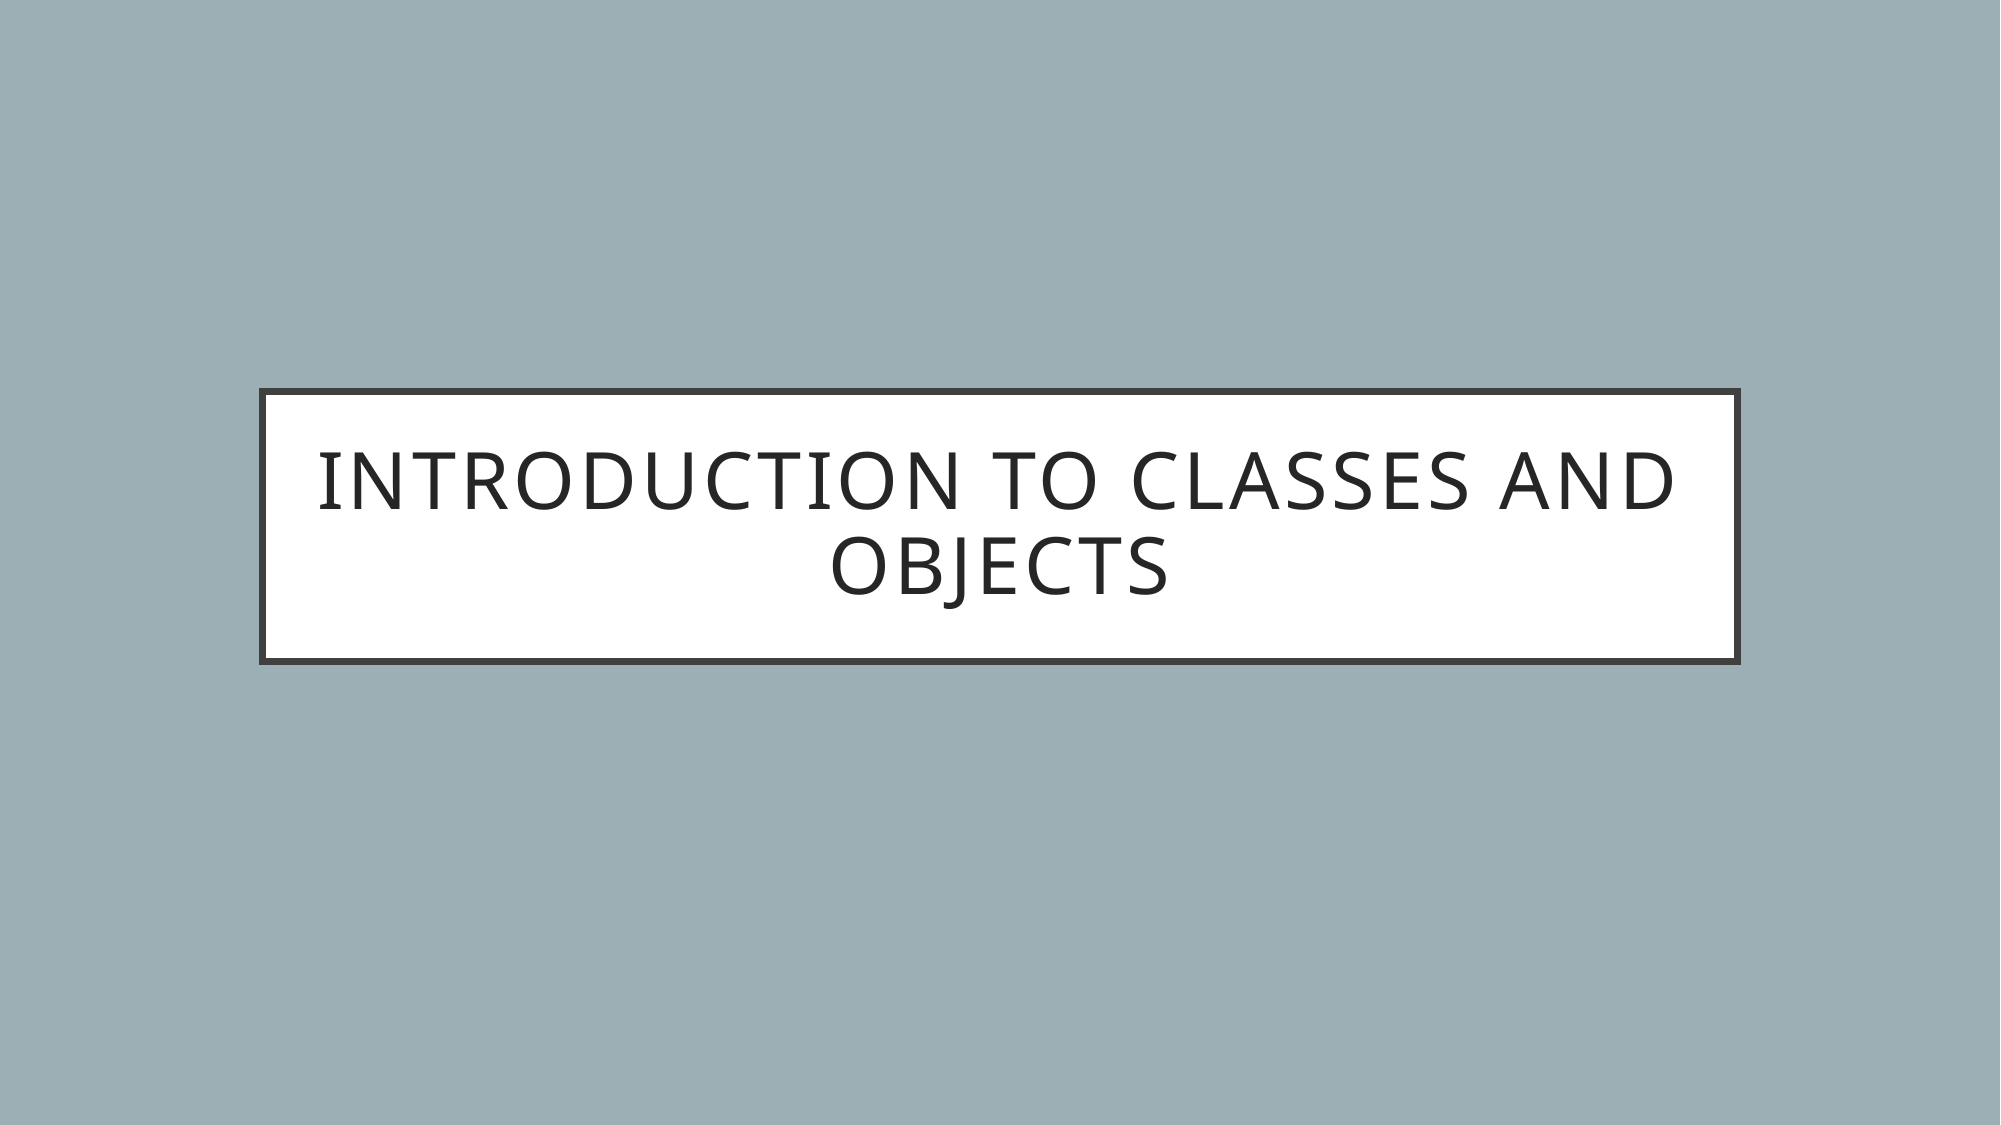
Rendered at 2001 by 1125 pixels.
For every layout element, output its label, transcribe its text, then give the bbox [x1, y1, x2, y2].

title Introduction to classes and objects [259, 388, 1741, 665]
